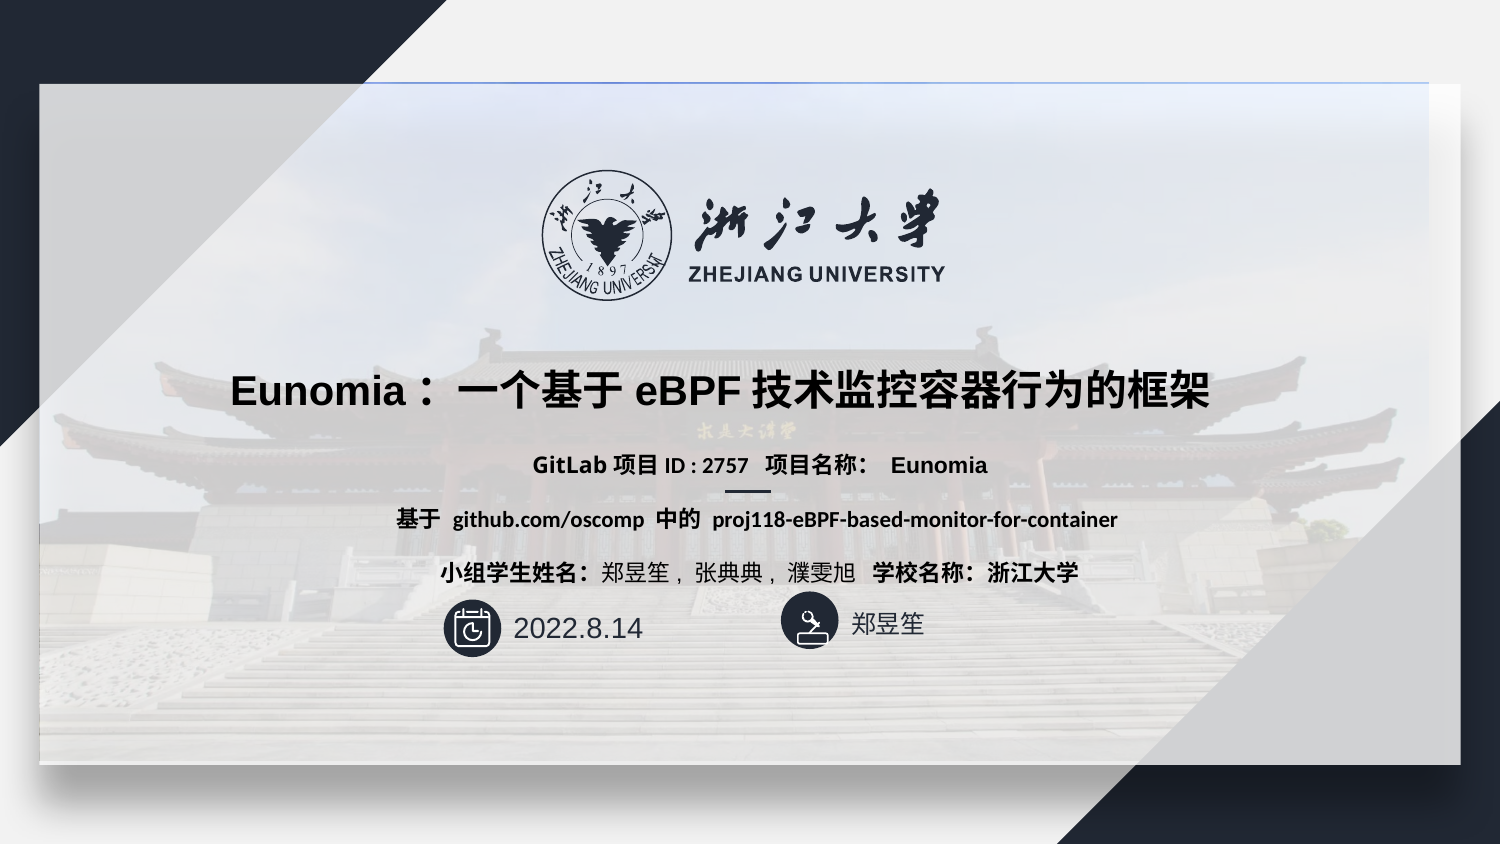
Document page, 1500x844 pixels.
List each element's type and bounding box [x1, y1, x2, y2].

text_box [541, 169, 945, 301]
text_box [796, 610, 829, 645]
picture [39, 82, 1429, 762]
text_box [454, 608, 491, 648]
text_box [38, 83, 1462, 766]
text_box [1055, 399, 1500, 844]
text_box [0, 0, 449, 449]
